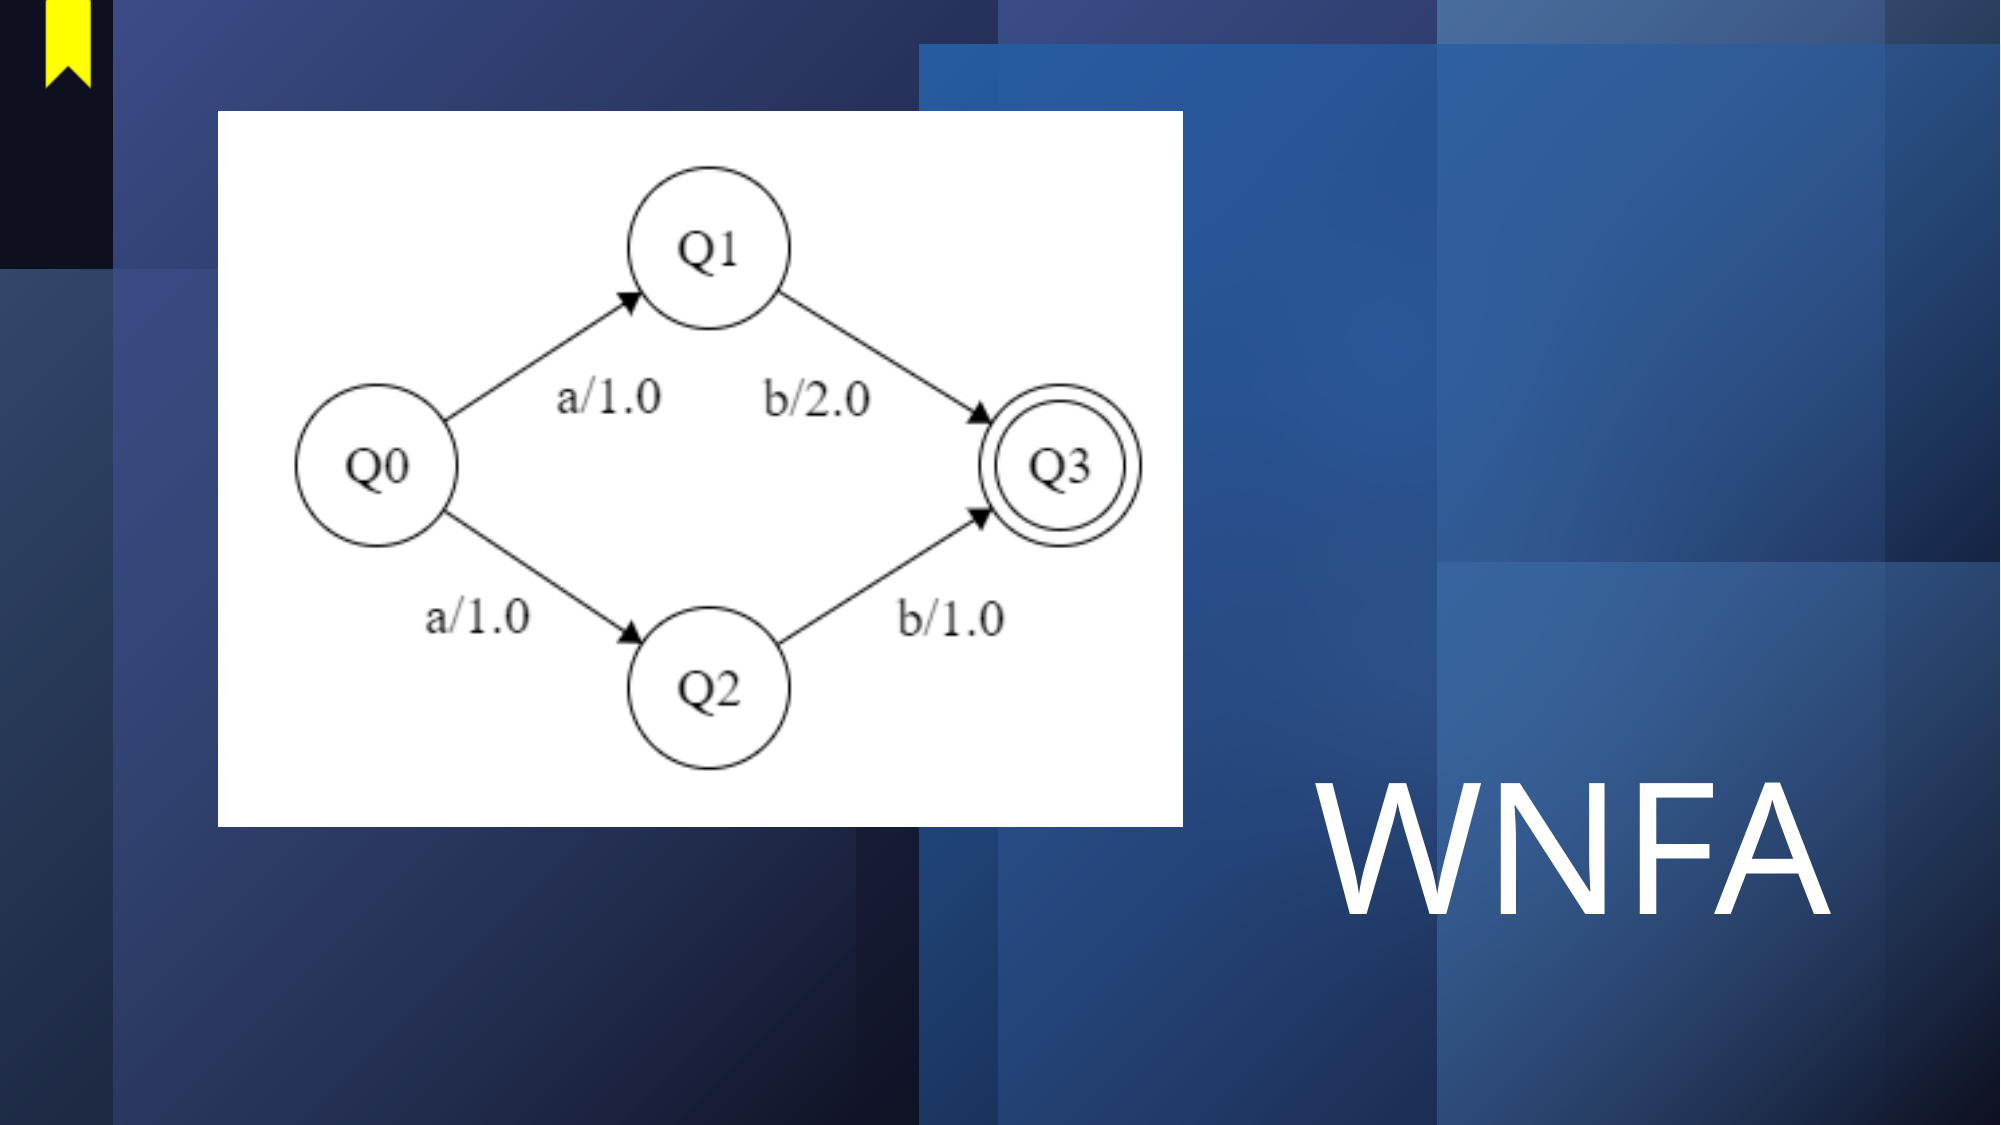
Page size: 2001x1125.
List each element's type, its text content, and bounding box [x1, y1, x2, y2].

picture [14, 0, 123, 98]
text_box [1173, 88, 1912, 788]
picture [218, 111, 1183, 827]
text_box WNFA [1202, 745, 1941, 962]
